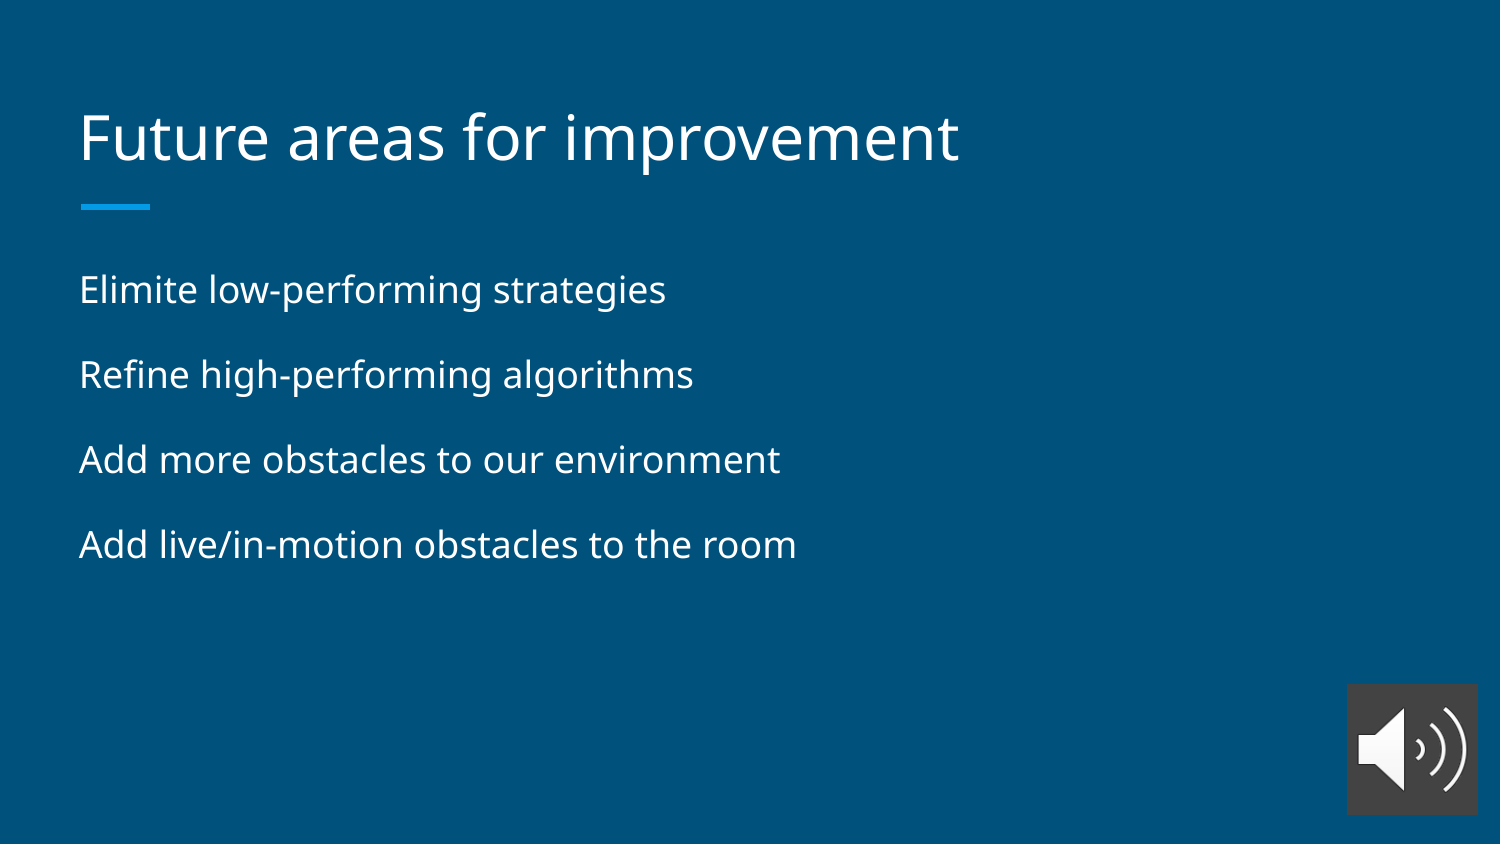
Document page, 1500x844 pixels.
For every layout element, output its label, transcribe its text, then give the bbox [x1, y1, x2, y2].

picture [1348, 685, 1477, 814]
title Future areas for improvement [63, 75, 1437, 188]
list Elimite low-performing strategies Refine high-performing algorithms Add more obstacles to our environment Add live/in-motion obstacles to the room [63, 244, 1437, 750]
